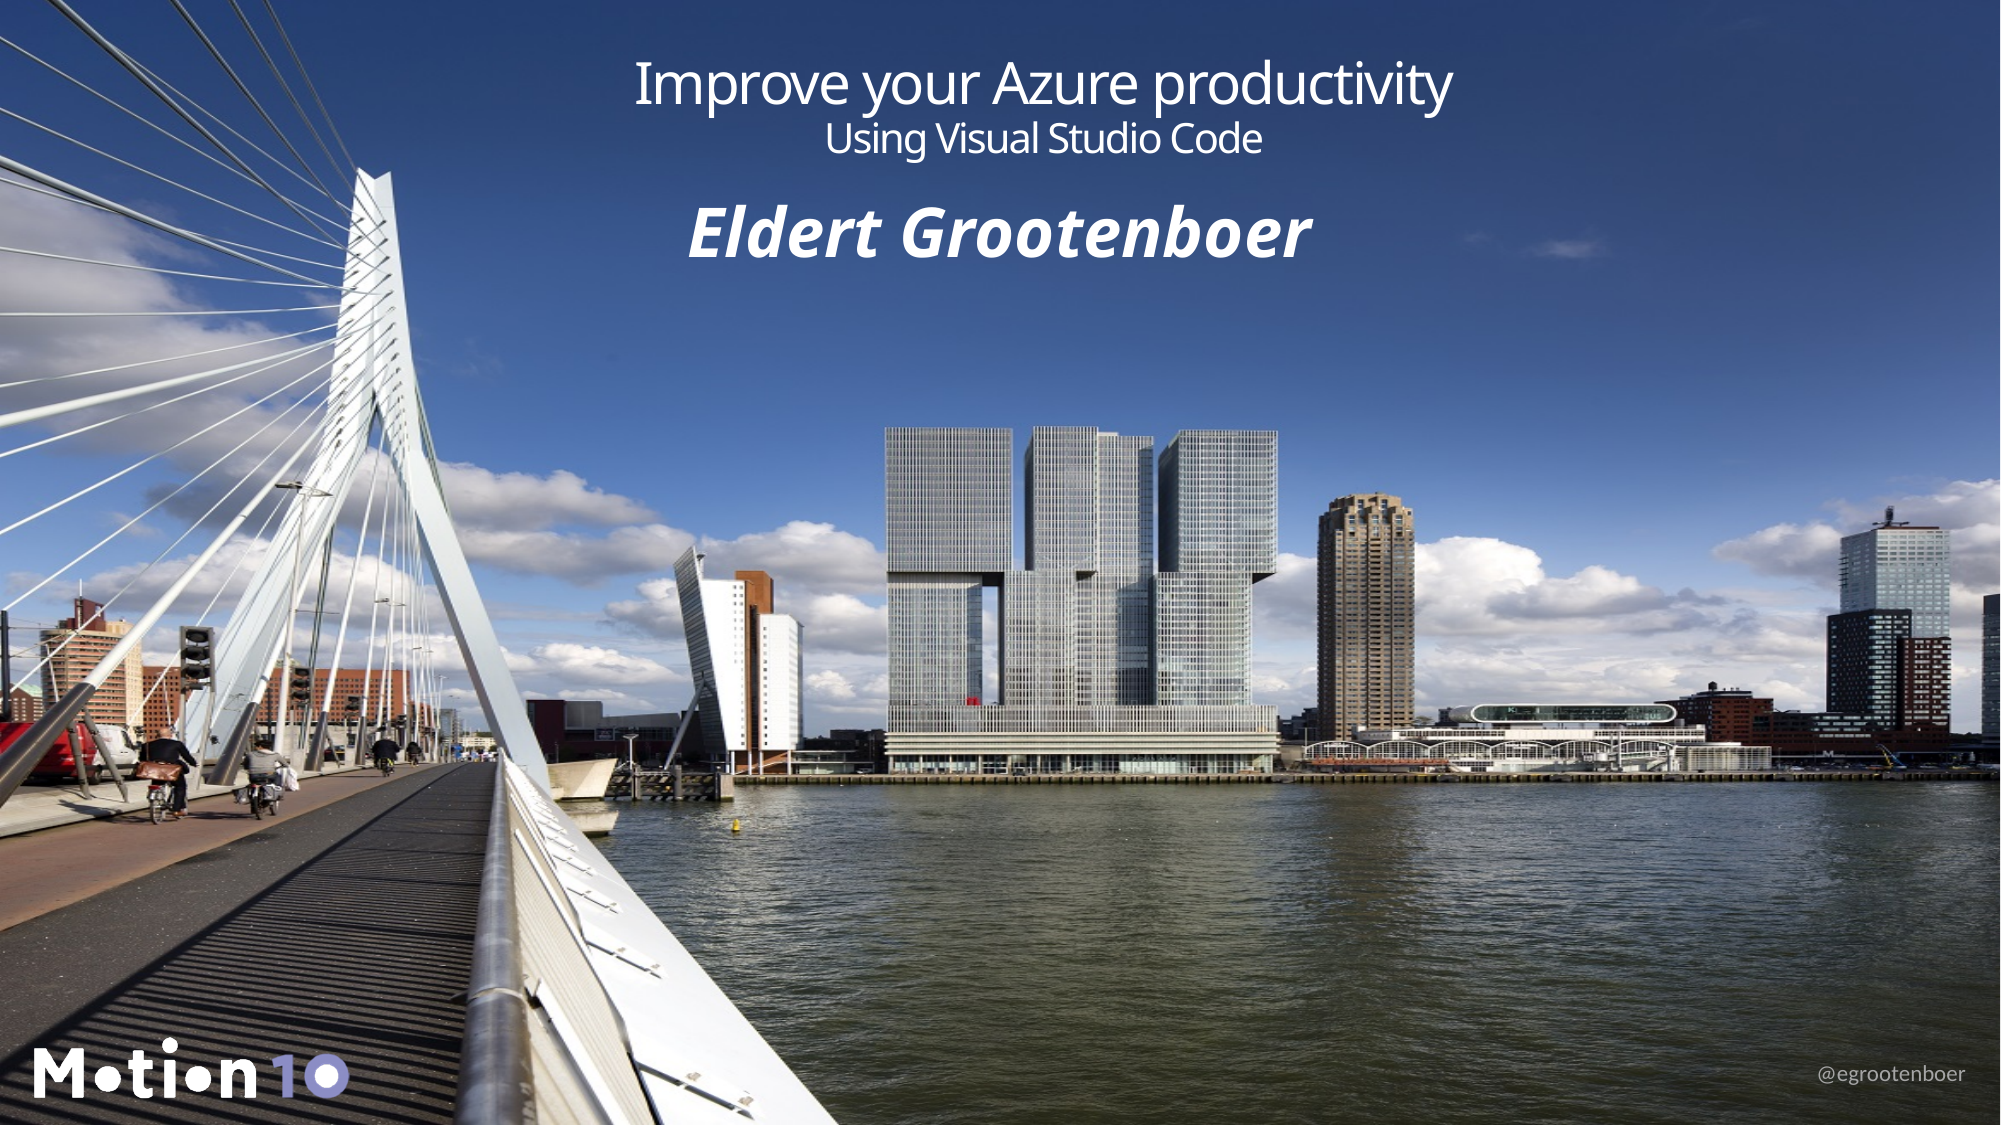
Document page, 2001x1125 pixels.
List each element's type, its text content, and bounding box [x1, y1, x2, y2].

picture [0, 0, 2001, 1125]
subtitle Eldert Grootenboer [250, 190, 1750, 296]
title Improve your Azure productivity Using Visual Studio Code [294, 24, 1794, 170]
